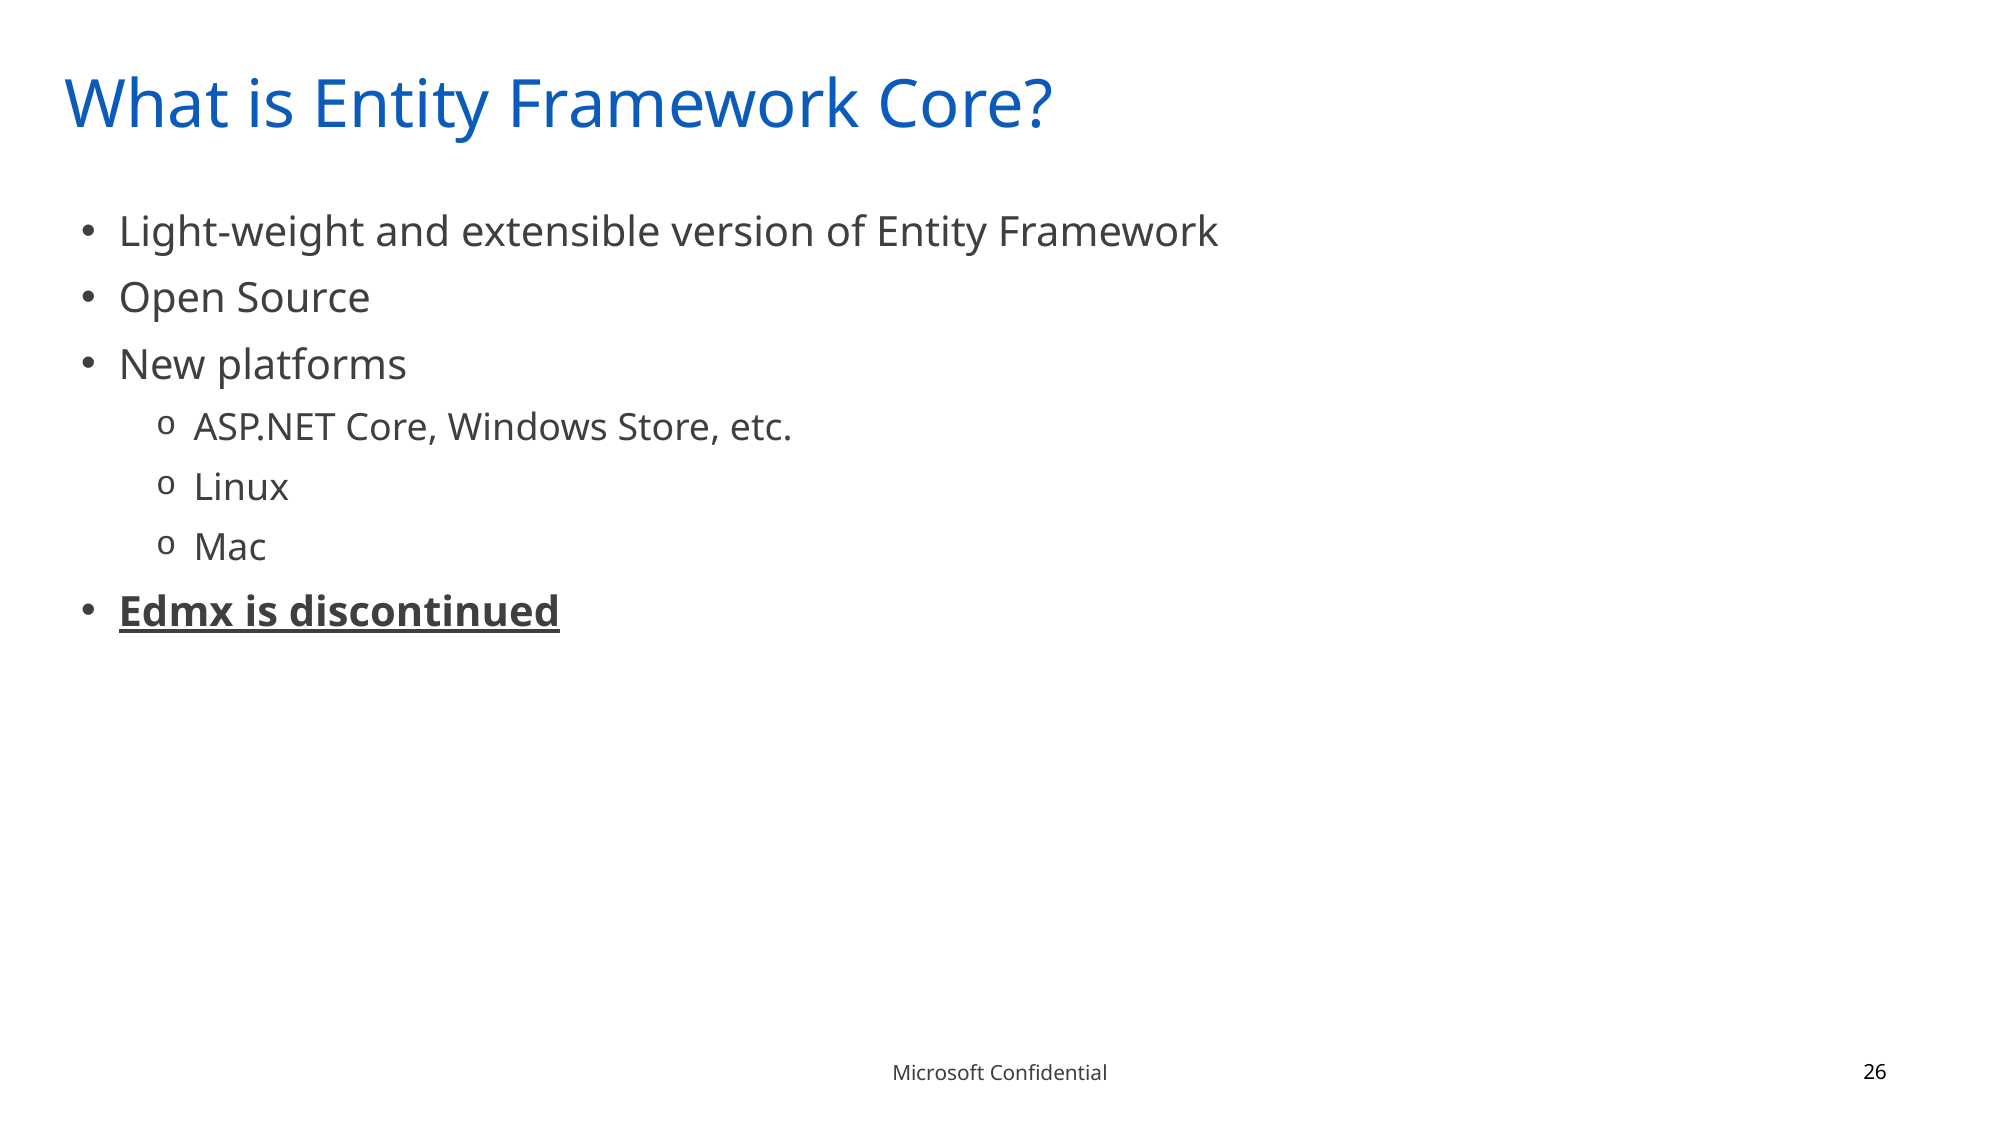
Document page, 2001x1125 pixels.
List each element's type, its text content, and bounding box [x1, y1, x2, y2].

list Light-weight and extensible version of Entity Framework Open Source New platforms ASP.NET Core, Windows Store, etc. Linux Mac Edmx is discontinued [66, 187, 1899, 1001]
slide_number 26 [1451, 1042, 1902, 1103]
title What is Entity Framework Core? [49, 49, 1899, 162]
